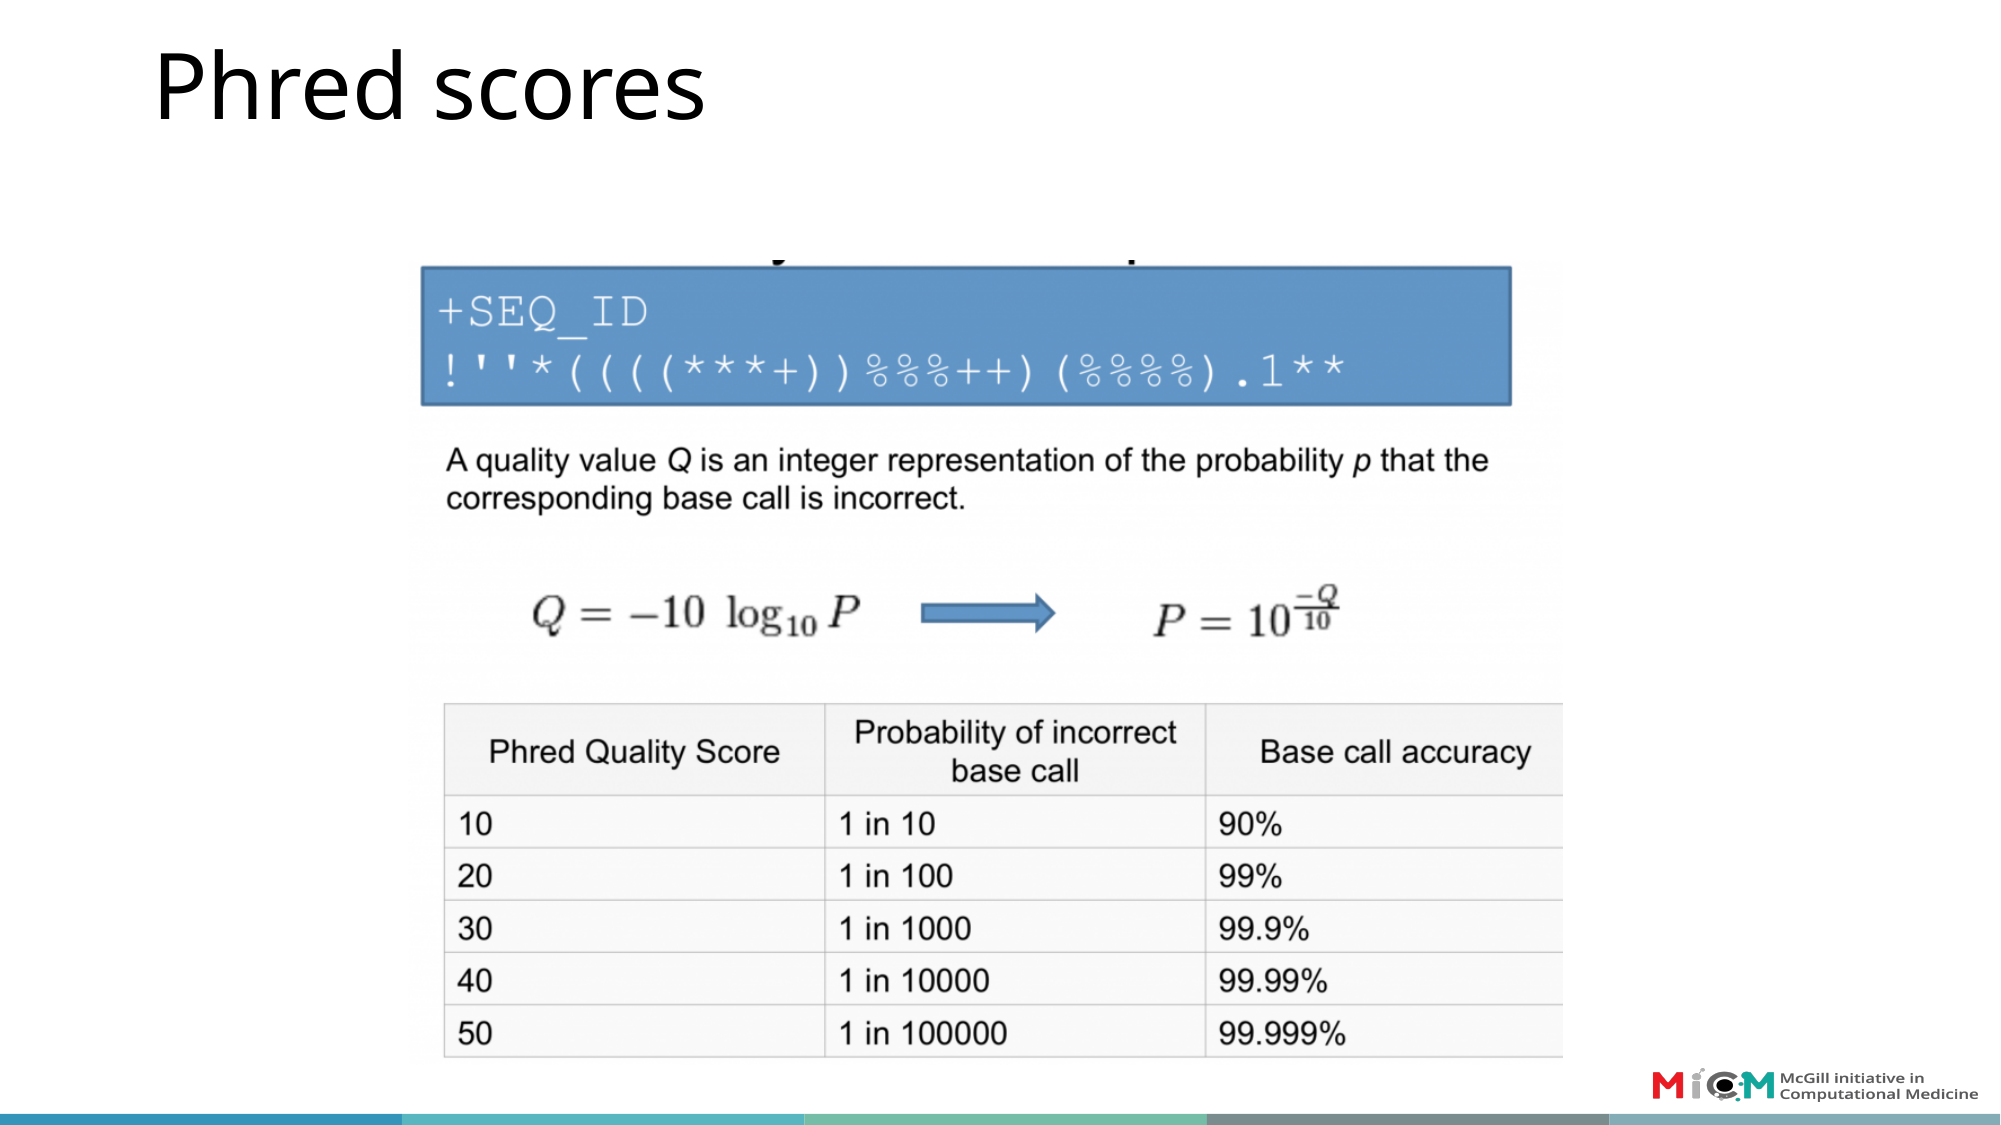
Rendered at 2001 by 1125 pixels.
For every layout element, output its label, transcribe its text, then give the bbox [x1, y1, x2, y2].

title Phred scores [137, 0, 1863, 179]
picture [1615, 1051, 2000, 1122]
picture [408, 260, 1563, 1066]
